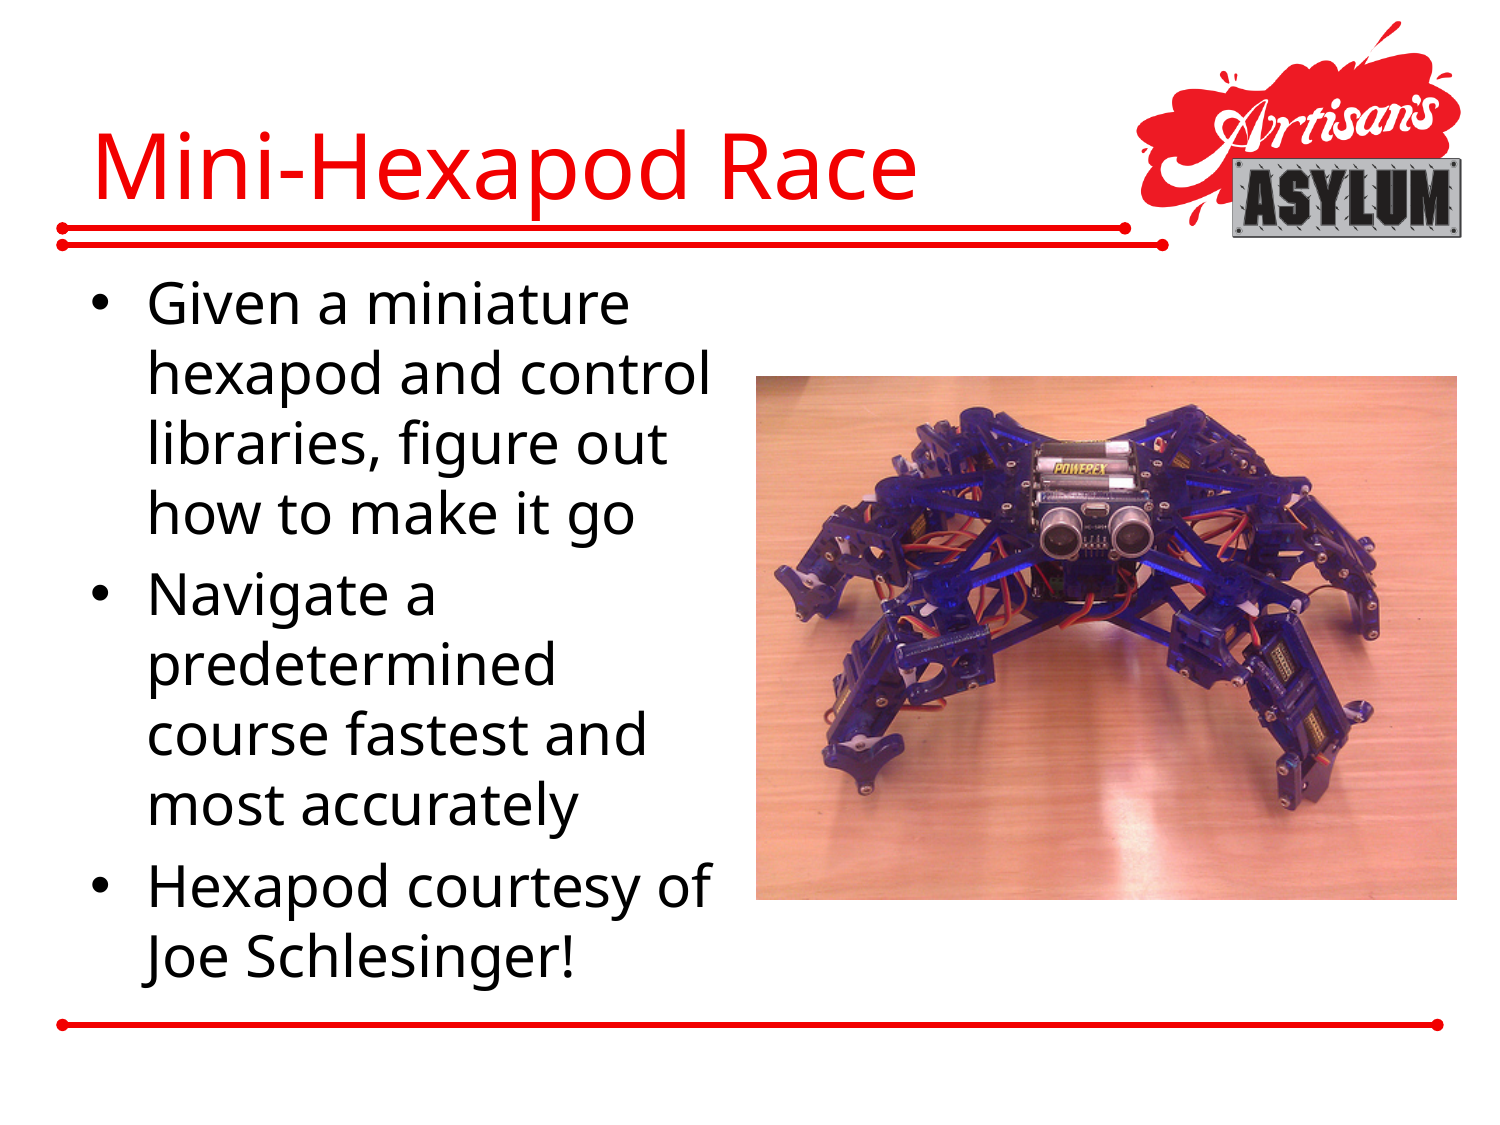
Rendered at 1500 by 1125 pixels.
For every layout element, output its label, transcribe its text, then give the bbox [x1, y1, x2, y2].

picture [756, 376, 1457, 901]
list Given a miniature hexapod and control libraries, figure out how to make it go Navigate a predetermined course fastest and most accurately Hexapod courtesy of Joe Schlesinger! [74, 249, 763, 1006]
picture [1125, 11, 1475, 250]
title Mini-Hexapod Race [74, 37, 1113, 226]
